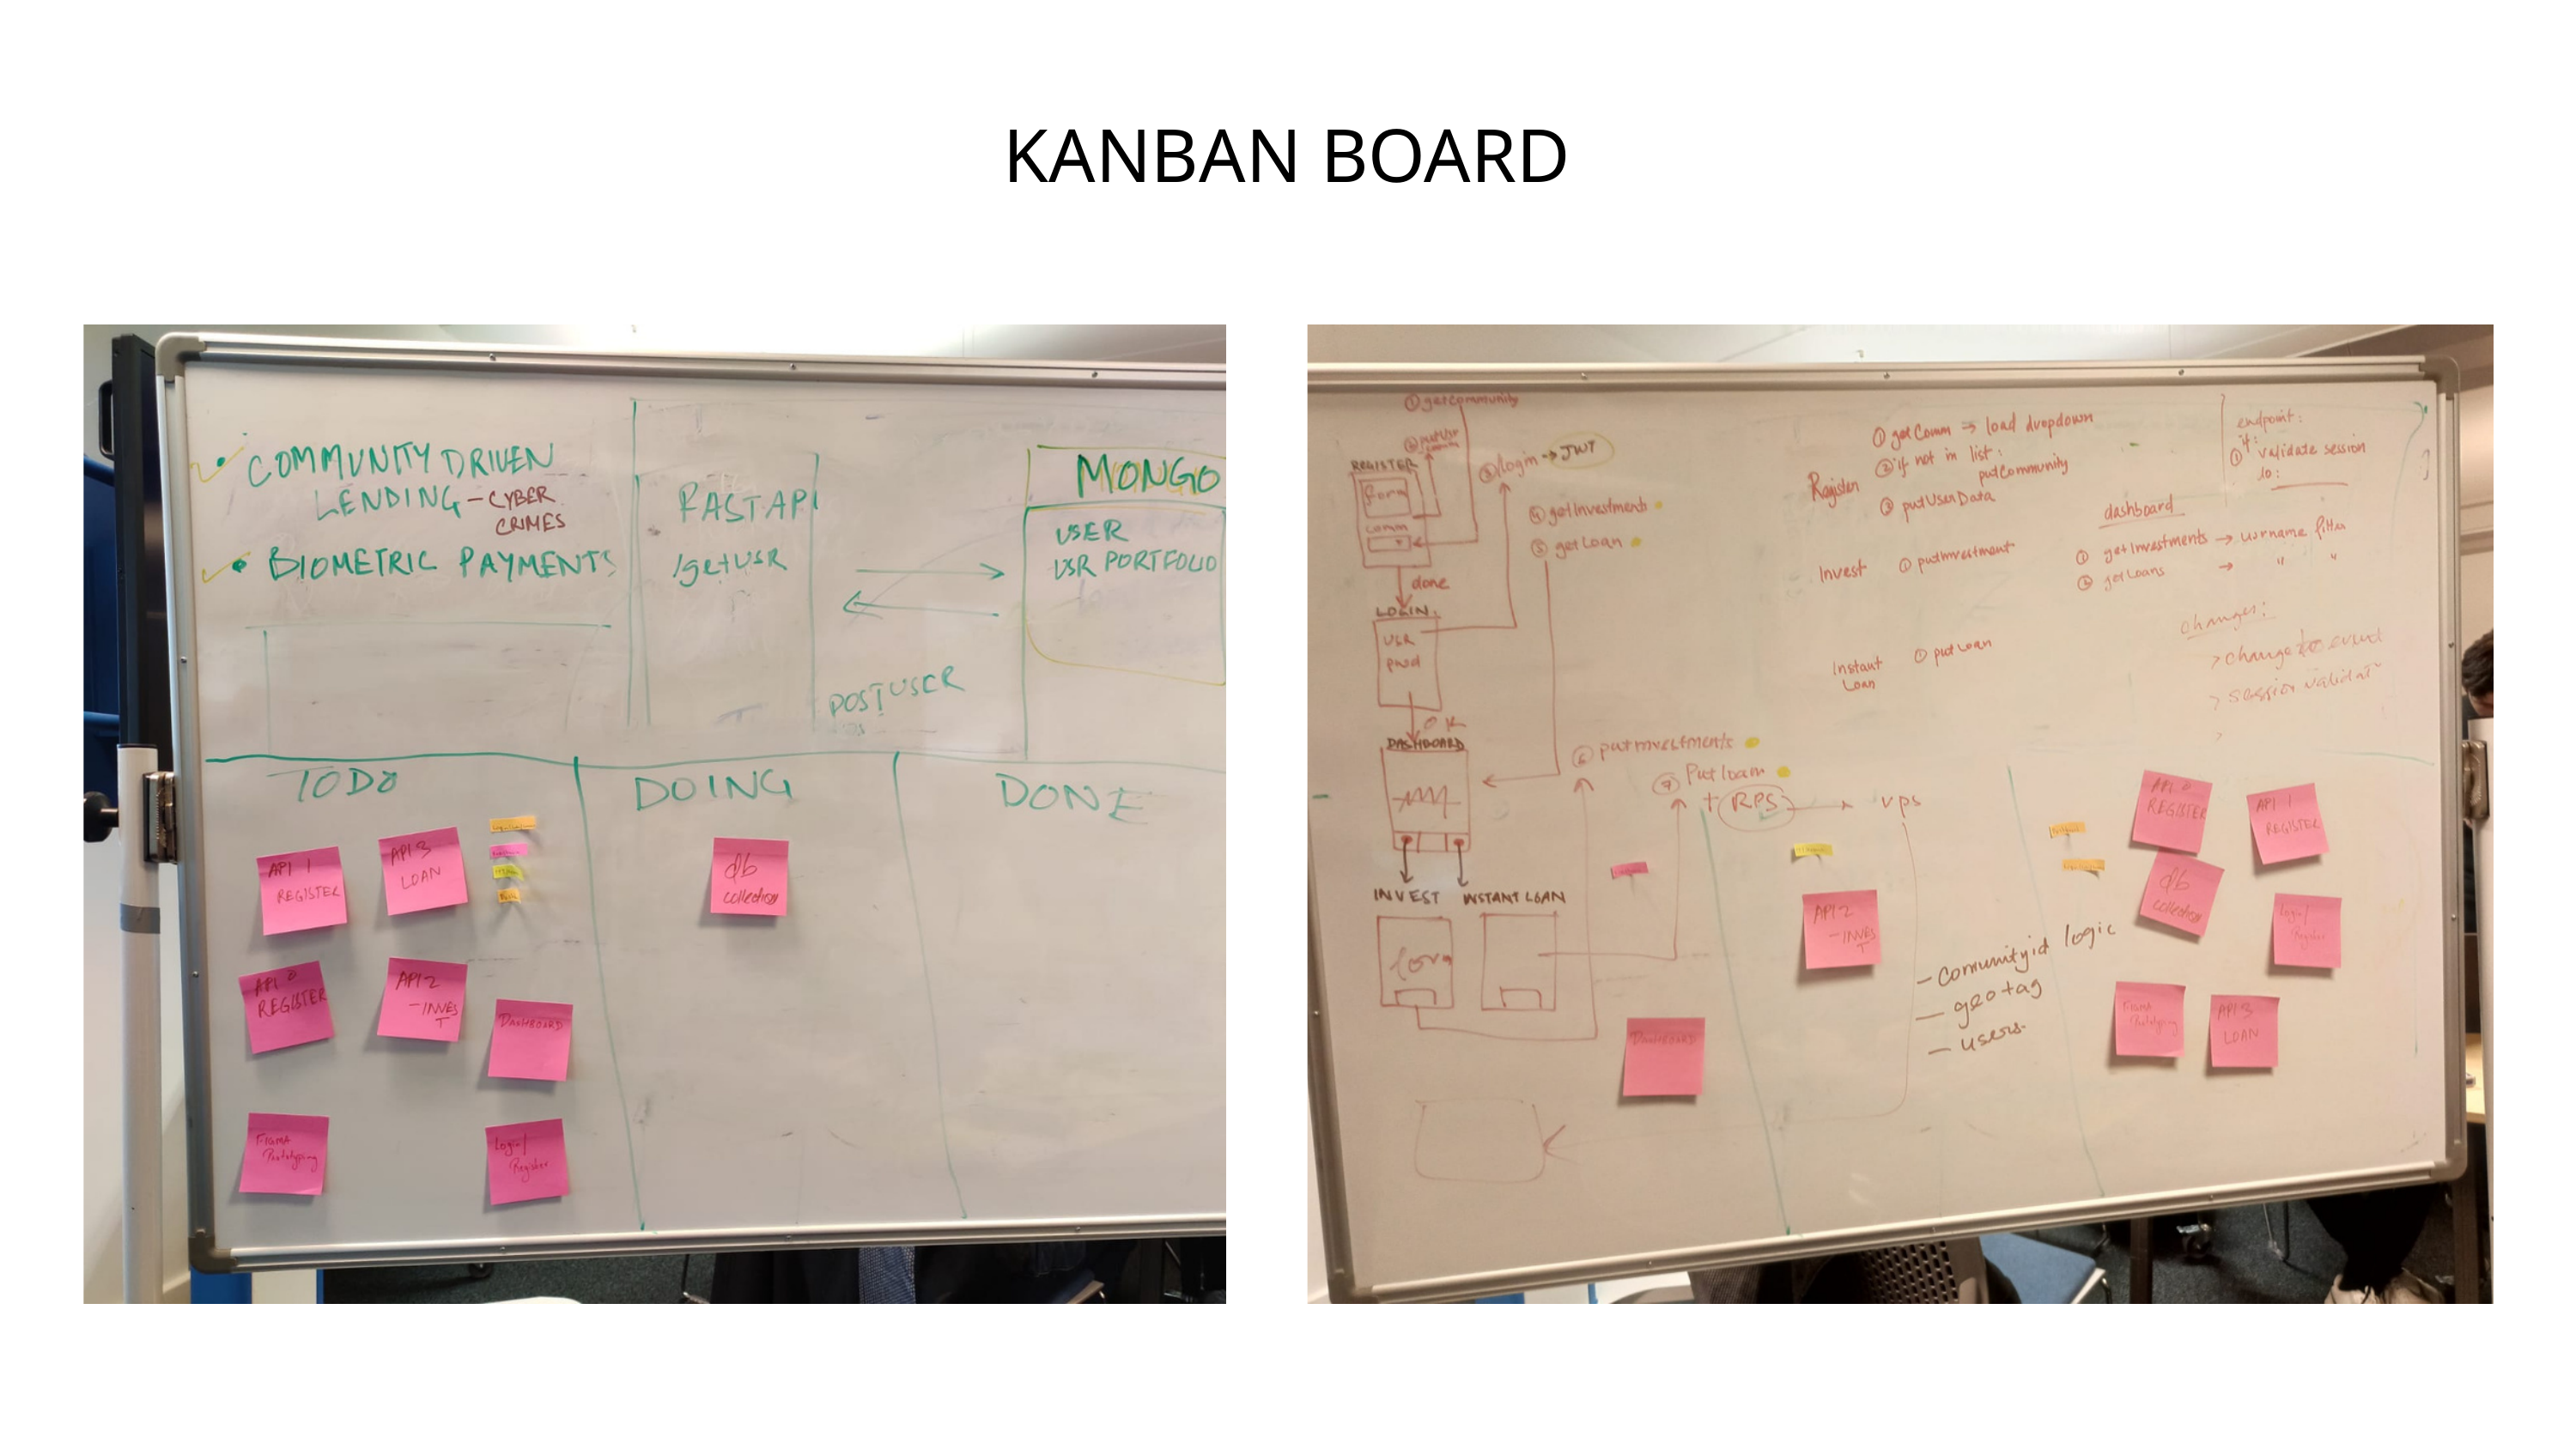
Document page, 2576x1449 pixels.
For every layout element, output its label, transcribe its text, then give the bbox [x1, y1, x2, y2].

text_box [1307, 324, 2494, 1304]
text_box KANBAN BOARD [998, 94, 1577, 197]
text_box [83, 324, 1226, 1304]
